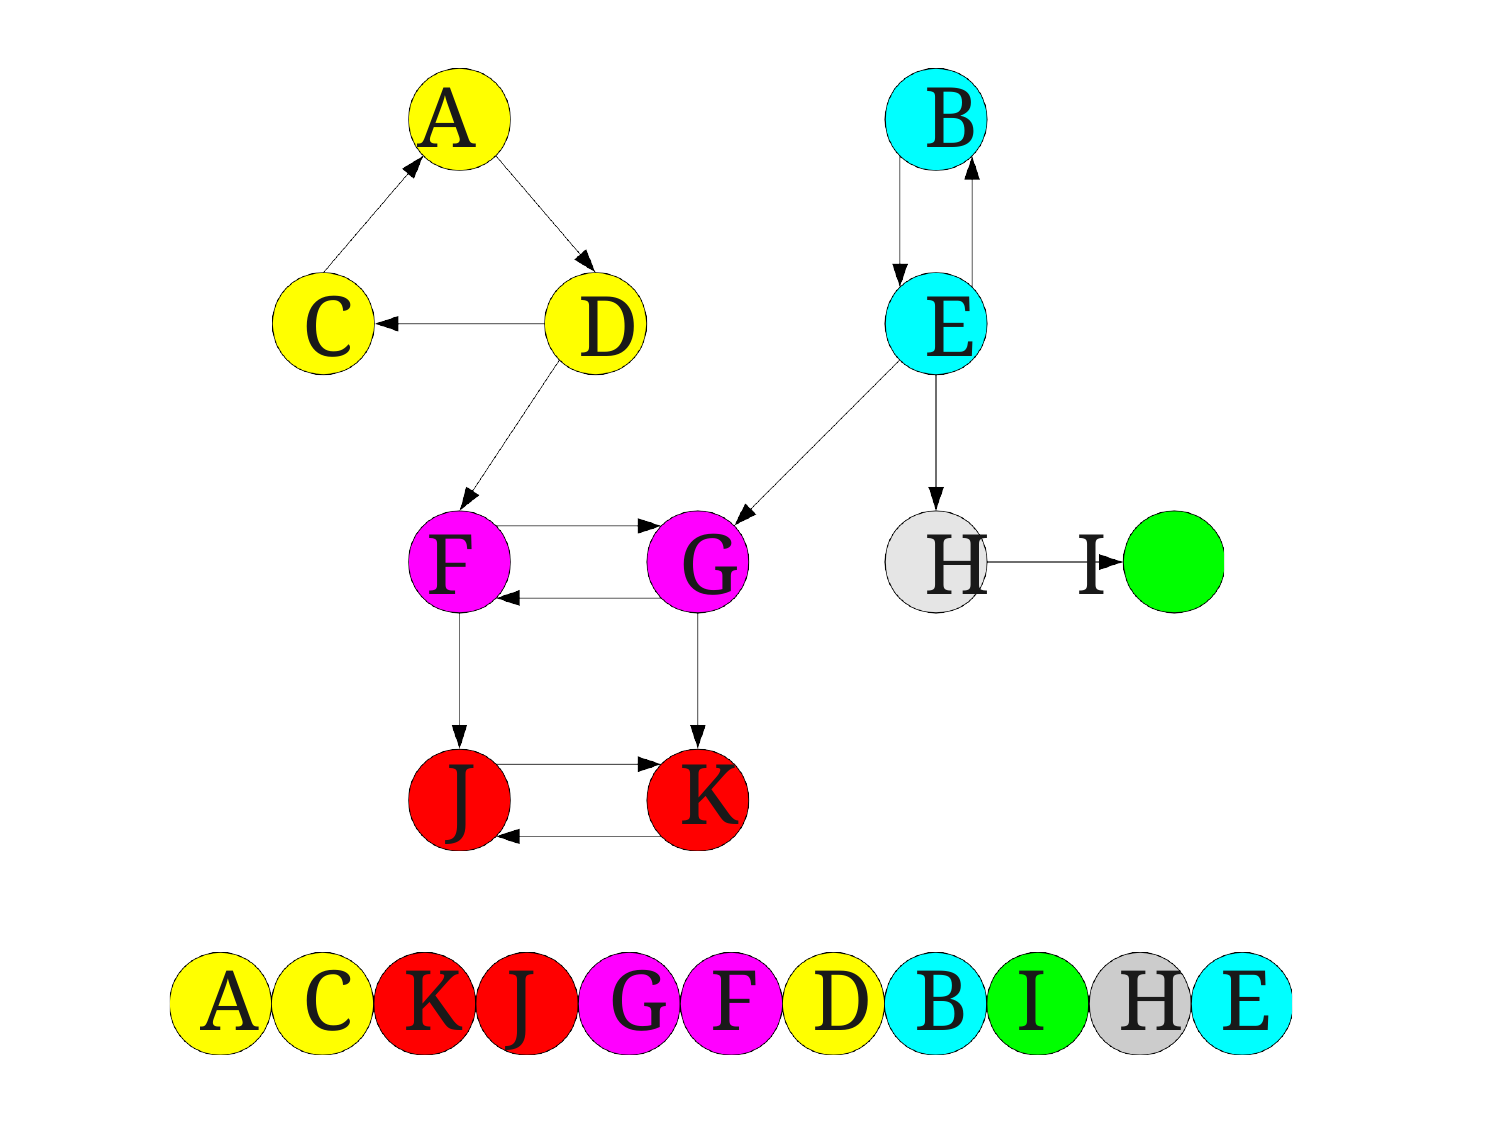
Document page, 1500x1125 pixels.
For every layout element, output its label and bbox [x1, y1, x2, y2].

table_cell [297, 222, 1198, 849]
text_box [272, 68, 1225, 851]
text_box [169, 952, 1293, 1055]
table_header [297, 78, 1198, 222]
